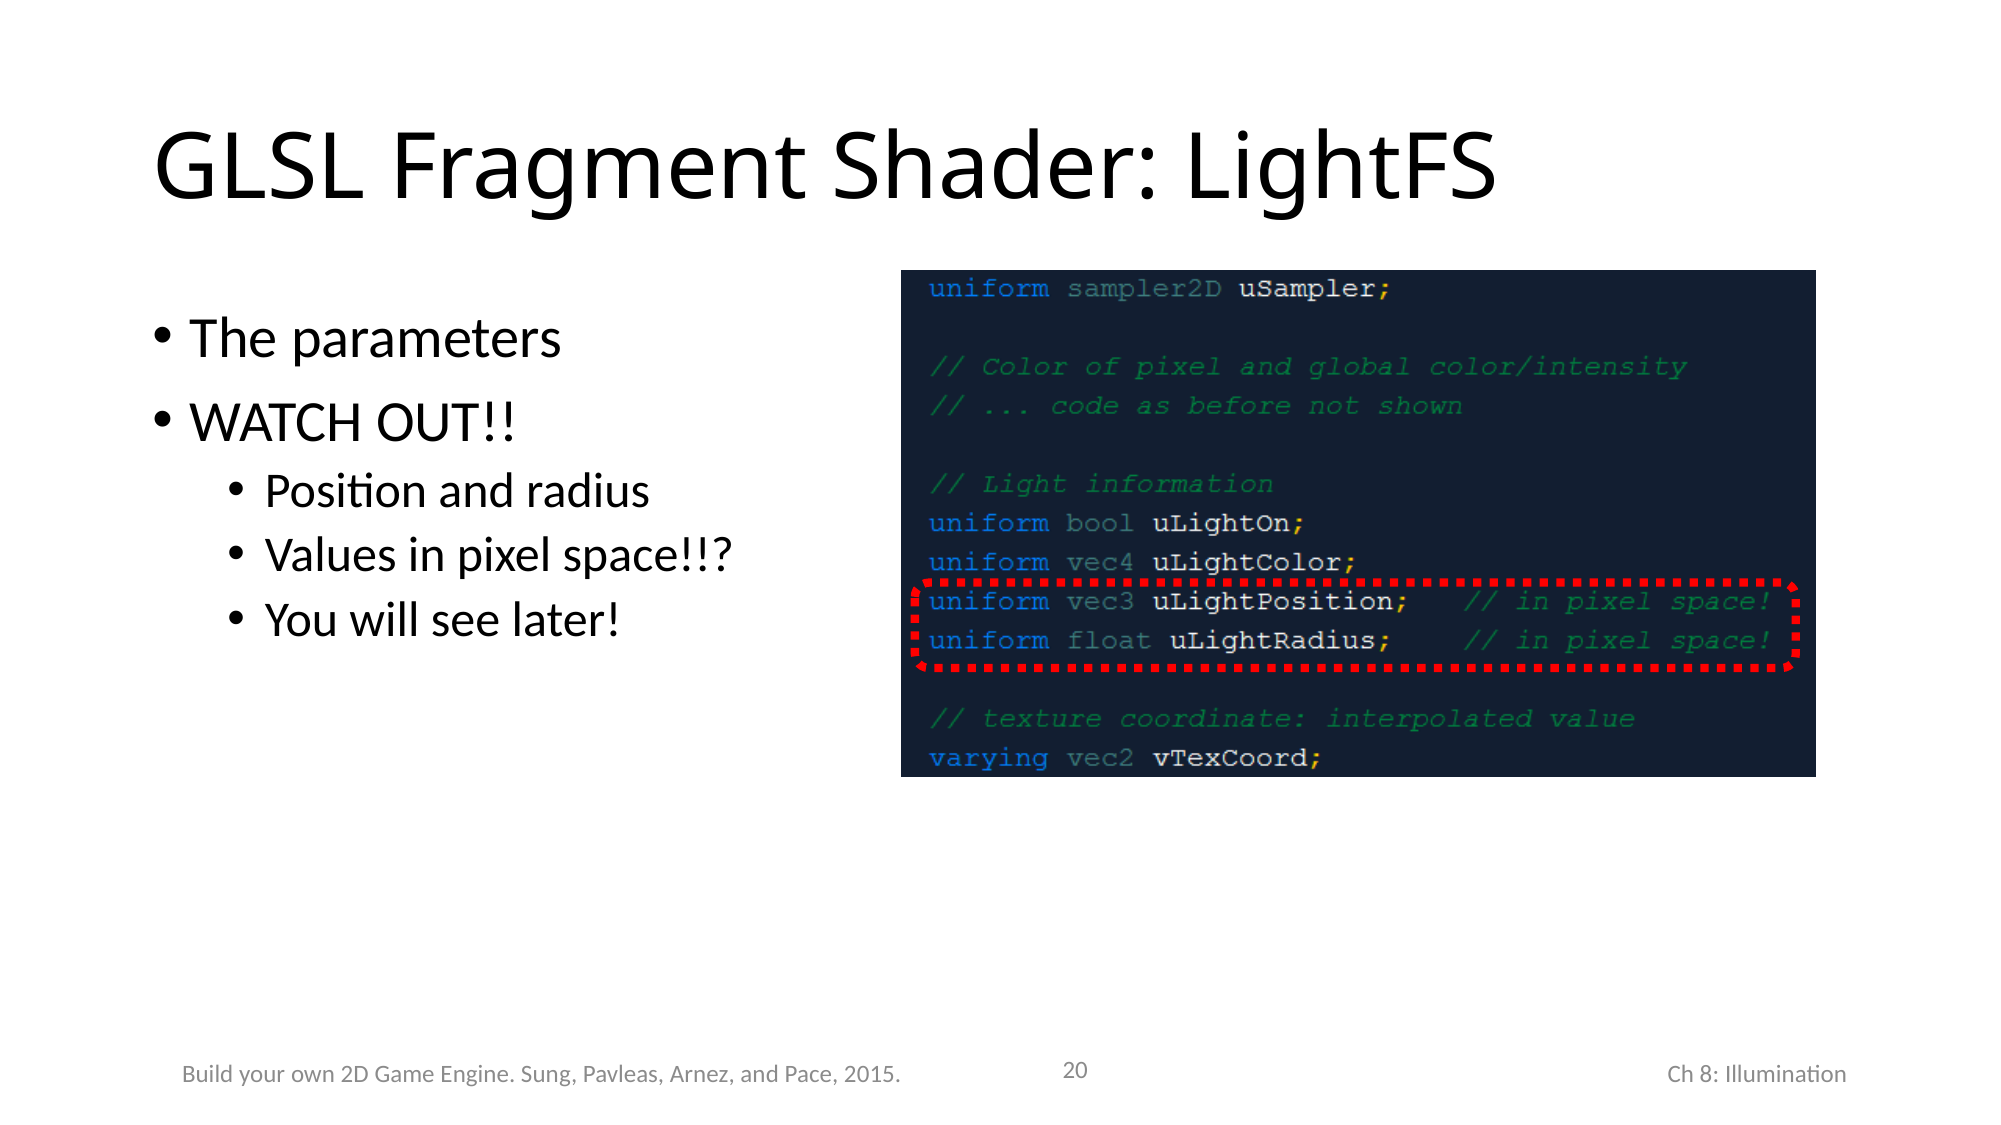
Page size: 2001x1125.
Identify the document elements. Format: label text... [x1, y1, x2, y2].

list The parameters WATCH OUT!! Position and radius Values in pixel space!!? You will see later! [137, 299, 1863, 1014]
title GLSL Fragment Shader: LightFS [137, 59, 1863, 278]
picture [901, 270, 1816, 777]
